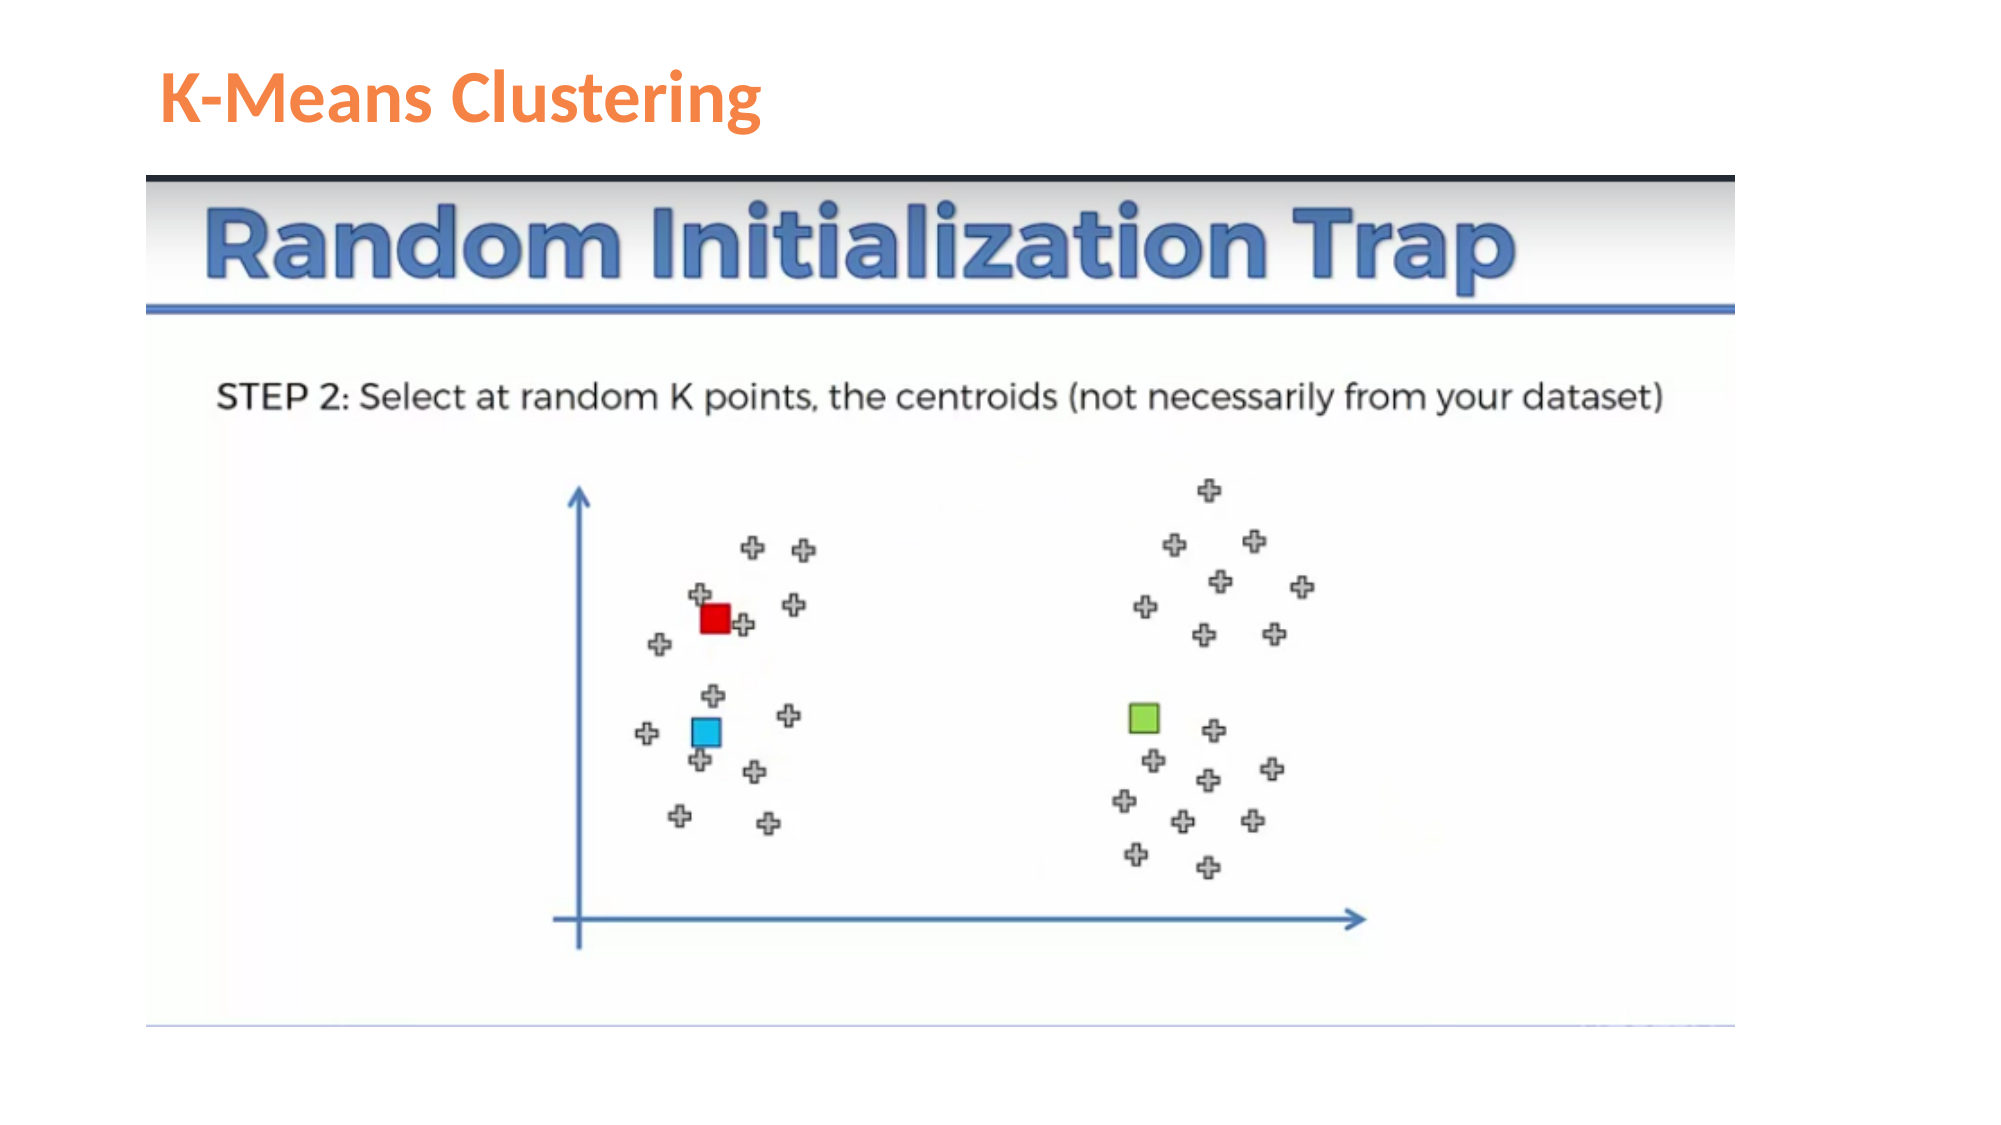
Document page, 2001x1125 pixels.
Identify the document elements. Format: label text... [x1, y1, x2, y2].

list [145, 175, 1735, 1027]
text_box K-Means Clustering [146, 40, 1520, 146]
